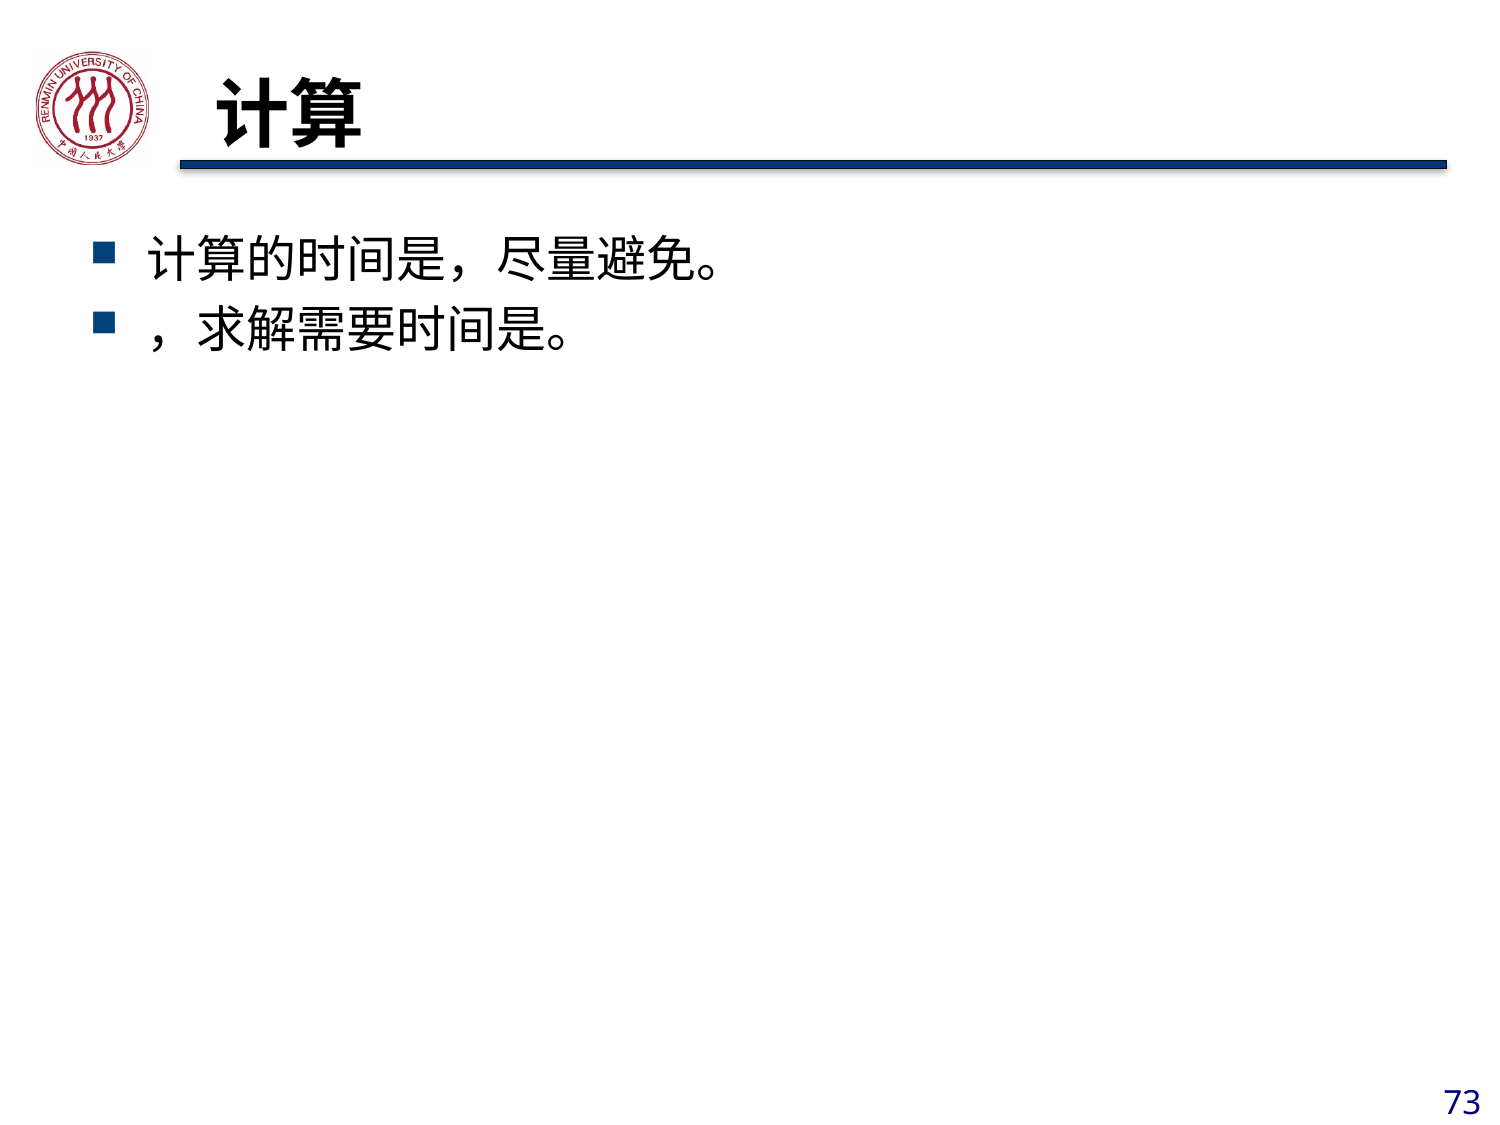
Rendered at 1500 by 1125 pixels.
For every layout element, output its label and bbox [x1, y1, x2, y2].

picture [35, 51, 149, 165]
